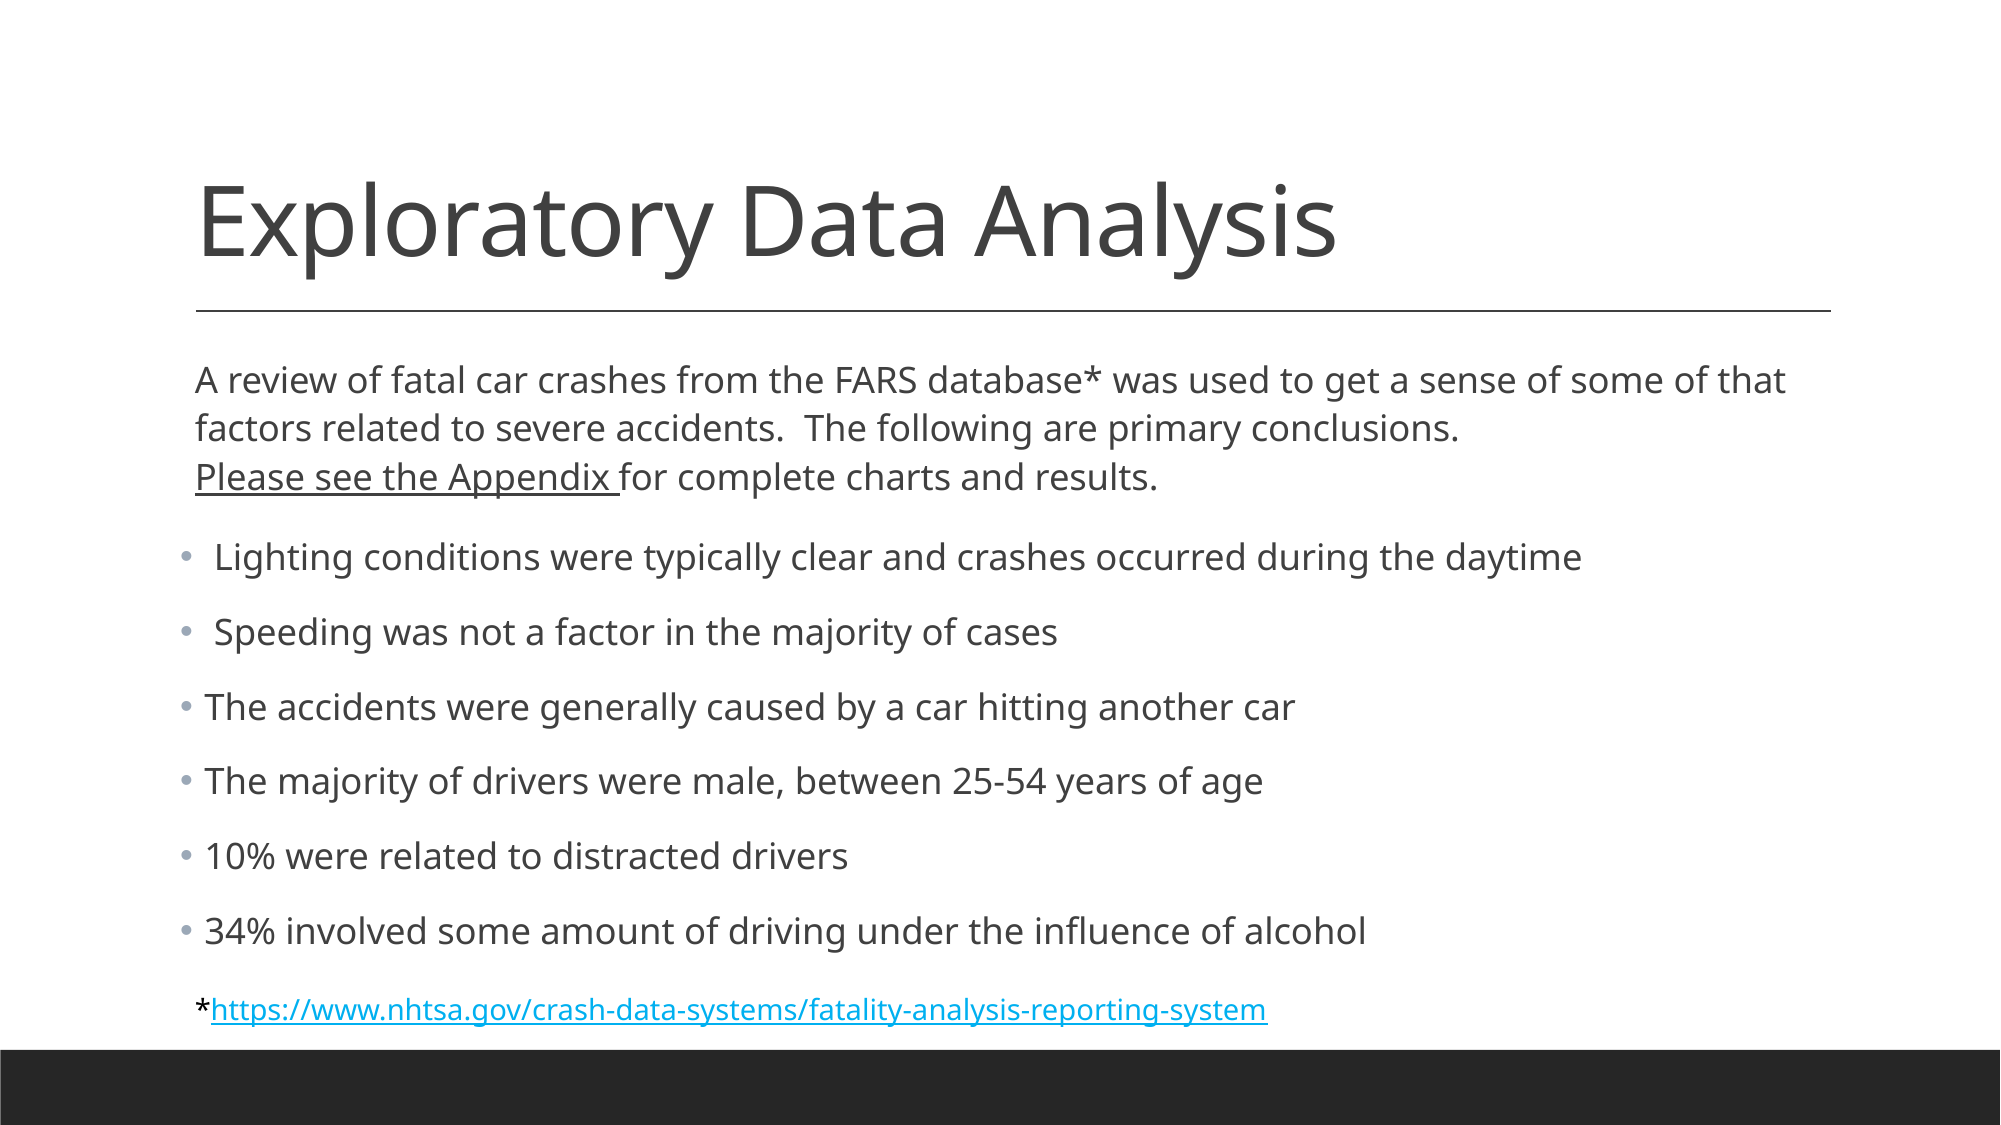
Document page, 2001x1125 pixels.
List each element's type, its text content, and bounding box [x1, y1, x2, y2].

list A review of fatal car crashes from the FARS database* was used to get a sense of some of that factors related to severe accidents. The following are primary conclusions. Please see the Appendix for complete charts and results. Lighting conditions were typically clear and crashes occurred during the daytime Speeding was not a factor in the majority of cases The accidents were generally caused by a car hitting another car The majority of drivers were male, between 25-54 years of age 10% were related to distracted drivers 34% involved some amount of driving under the influence of alcohol [180, 345, 1830, 963]
text_box *https://www.nhtsa.gov/crash-data-systems/fatality-analysis-reporting-system [179, 983, 1830, 1039]
title Exploratory Data Analysis [180, 47, 1830, 285]
